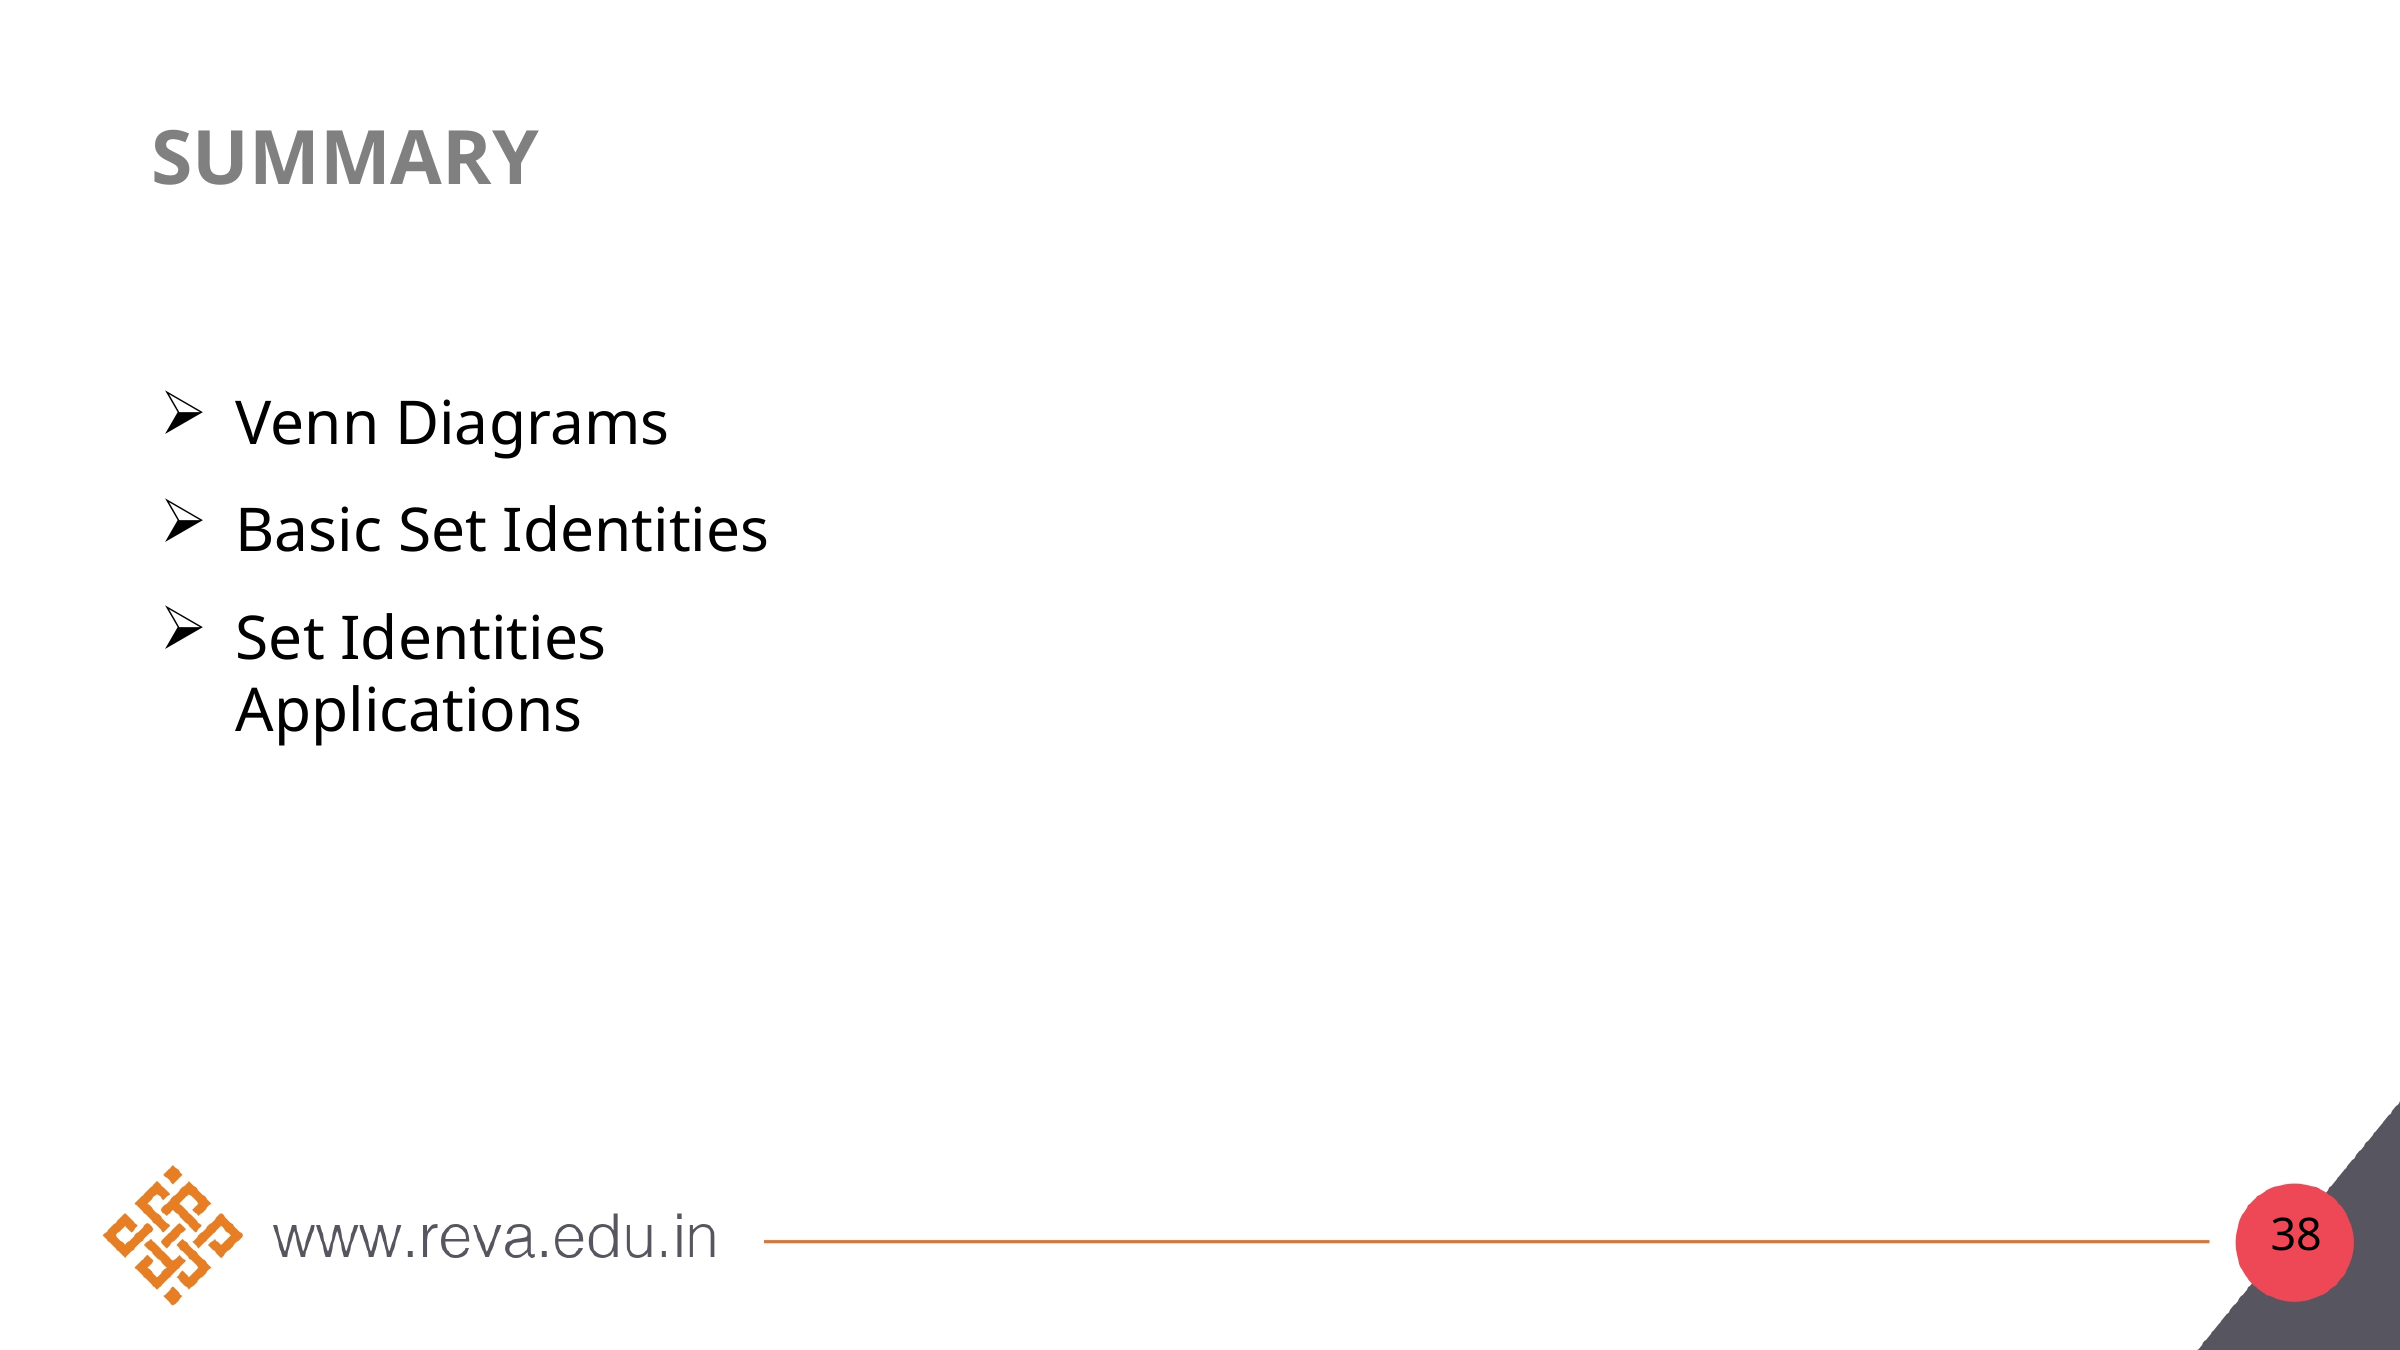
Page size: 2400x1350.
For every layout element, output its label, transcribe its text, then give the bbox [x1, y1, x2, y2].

title SUMMARY [136, 77, 1360, 243]
text_box Venn Diagrams Basic Set Identities Set Identities Applications [142, 374, 968, 813]
picture [0, 0, 2400, 1350]
slide_number 38 [2237, 1200, 2355, 1272]
